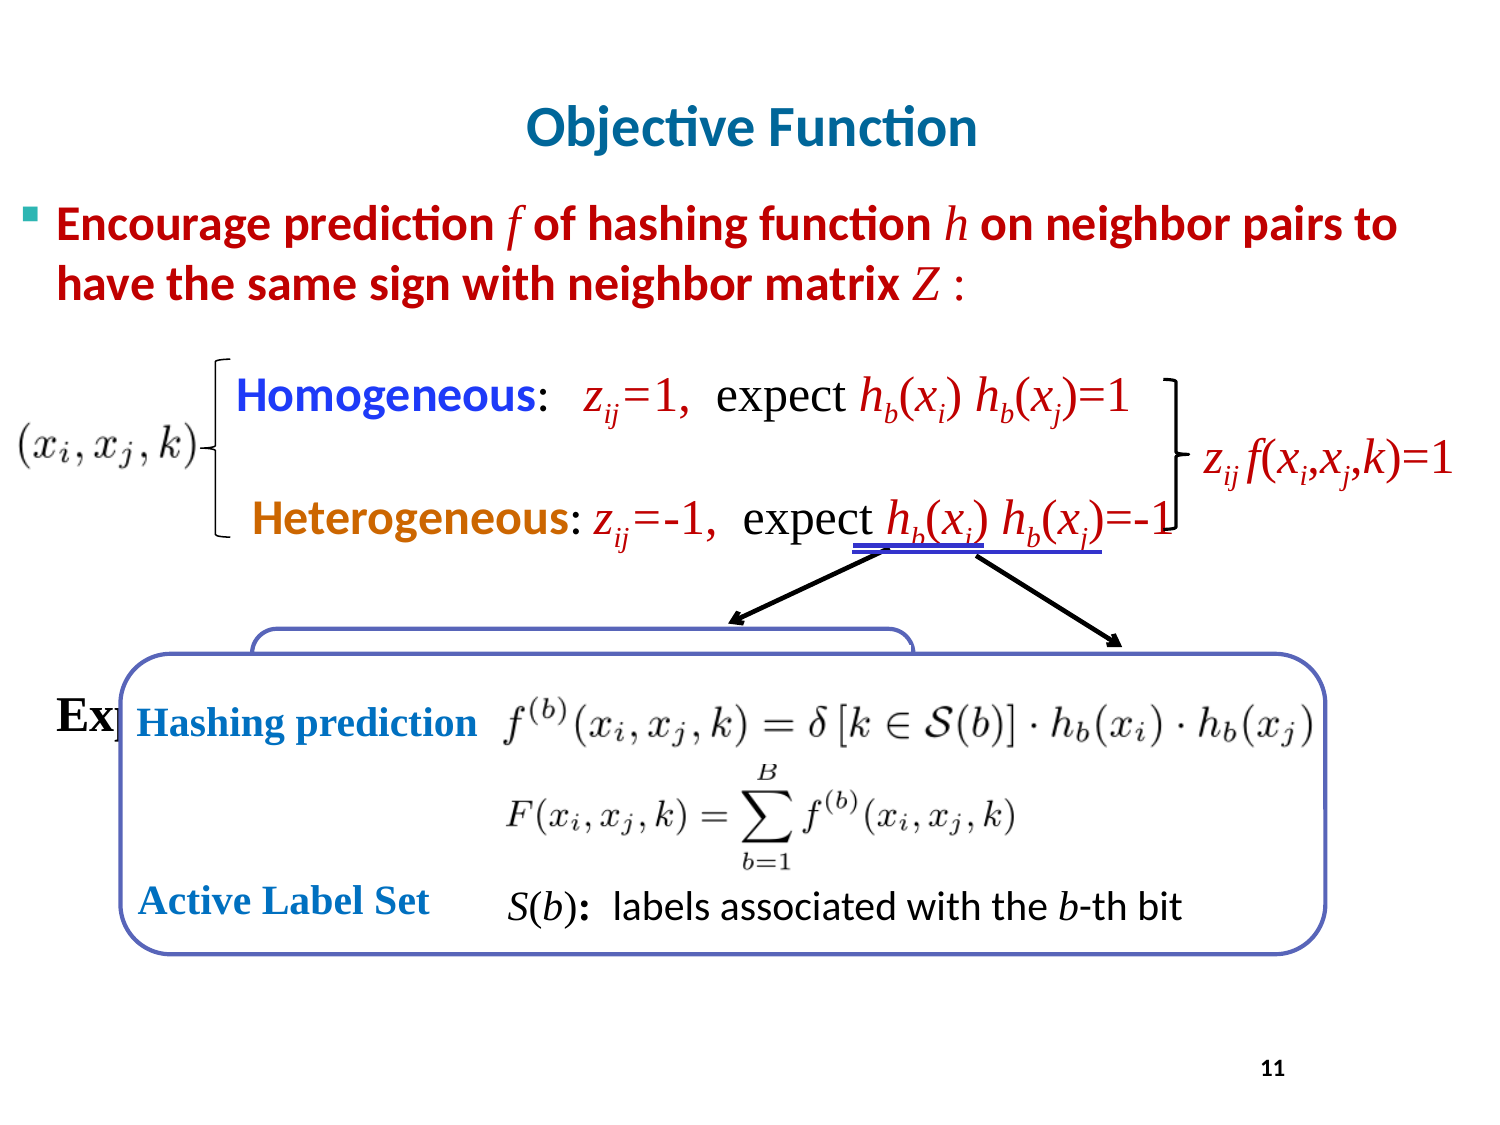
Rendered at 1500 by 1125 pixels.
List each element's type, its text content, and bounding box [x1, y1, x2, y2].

slide_number 11 [1245, 1044, 1328, 1094]
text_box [251, 545, 985, 550]
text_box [1163, 379, 1475, 530]
text_box Homogeneous: zij=1, expect hb(xi) hb(xj)=1 [221, 354, 1147, 438]
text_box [38, 673, 115, 913]
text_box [120, 551, 1408, 955]
text_box Heterogeneous: zij=-1, expect hb(xi) hb(xj)=-1 [237, 477, 1190, 550]
text_box Encourage prediction f of hashing function h on neighbor pairs to have the same sign with neighbor matrix Z : [3, 183, 1463, 350]
title Objective Function [25, 88, 1481, 168]
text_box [14, 358, 231, 538]
